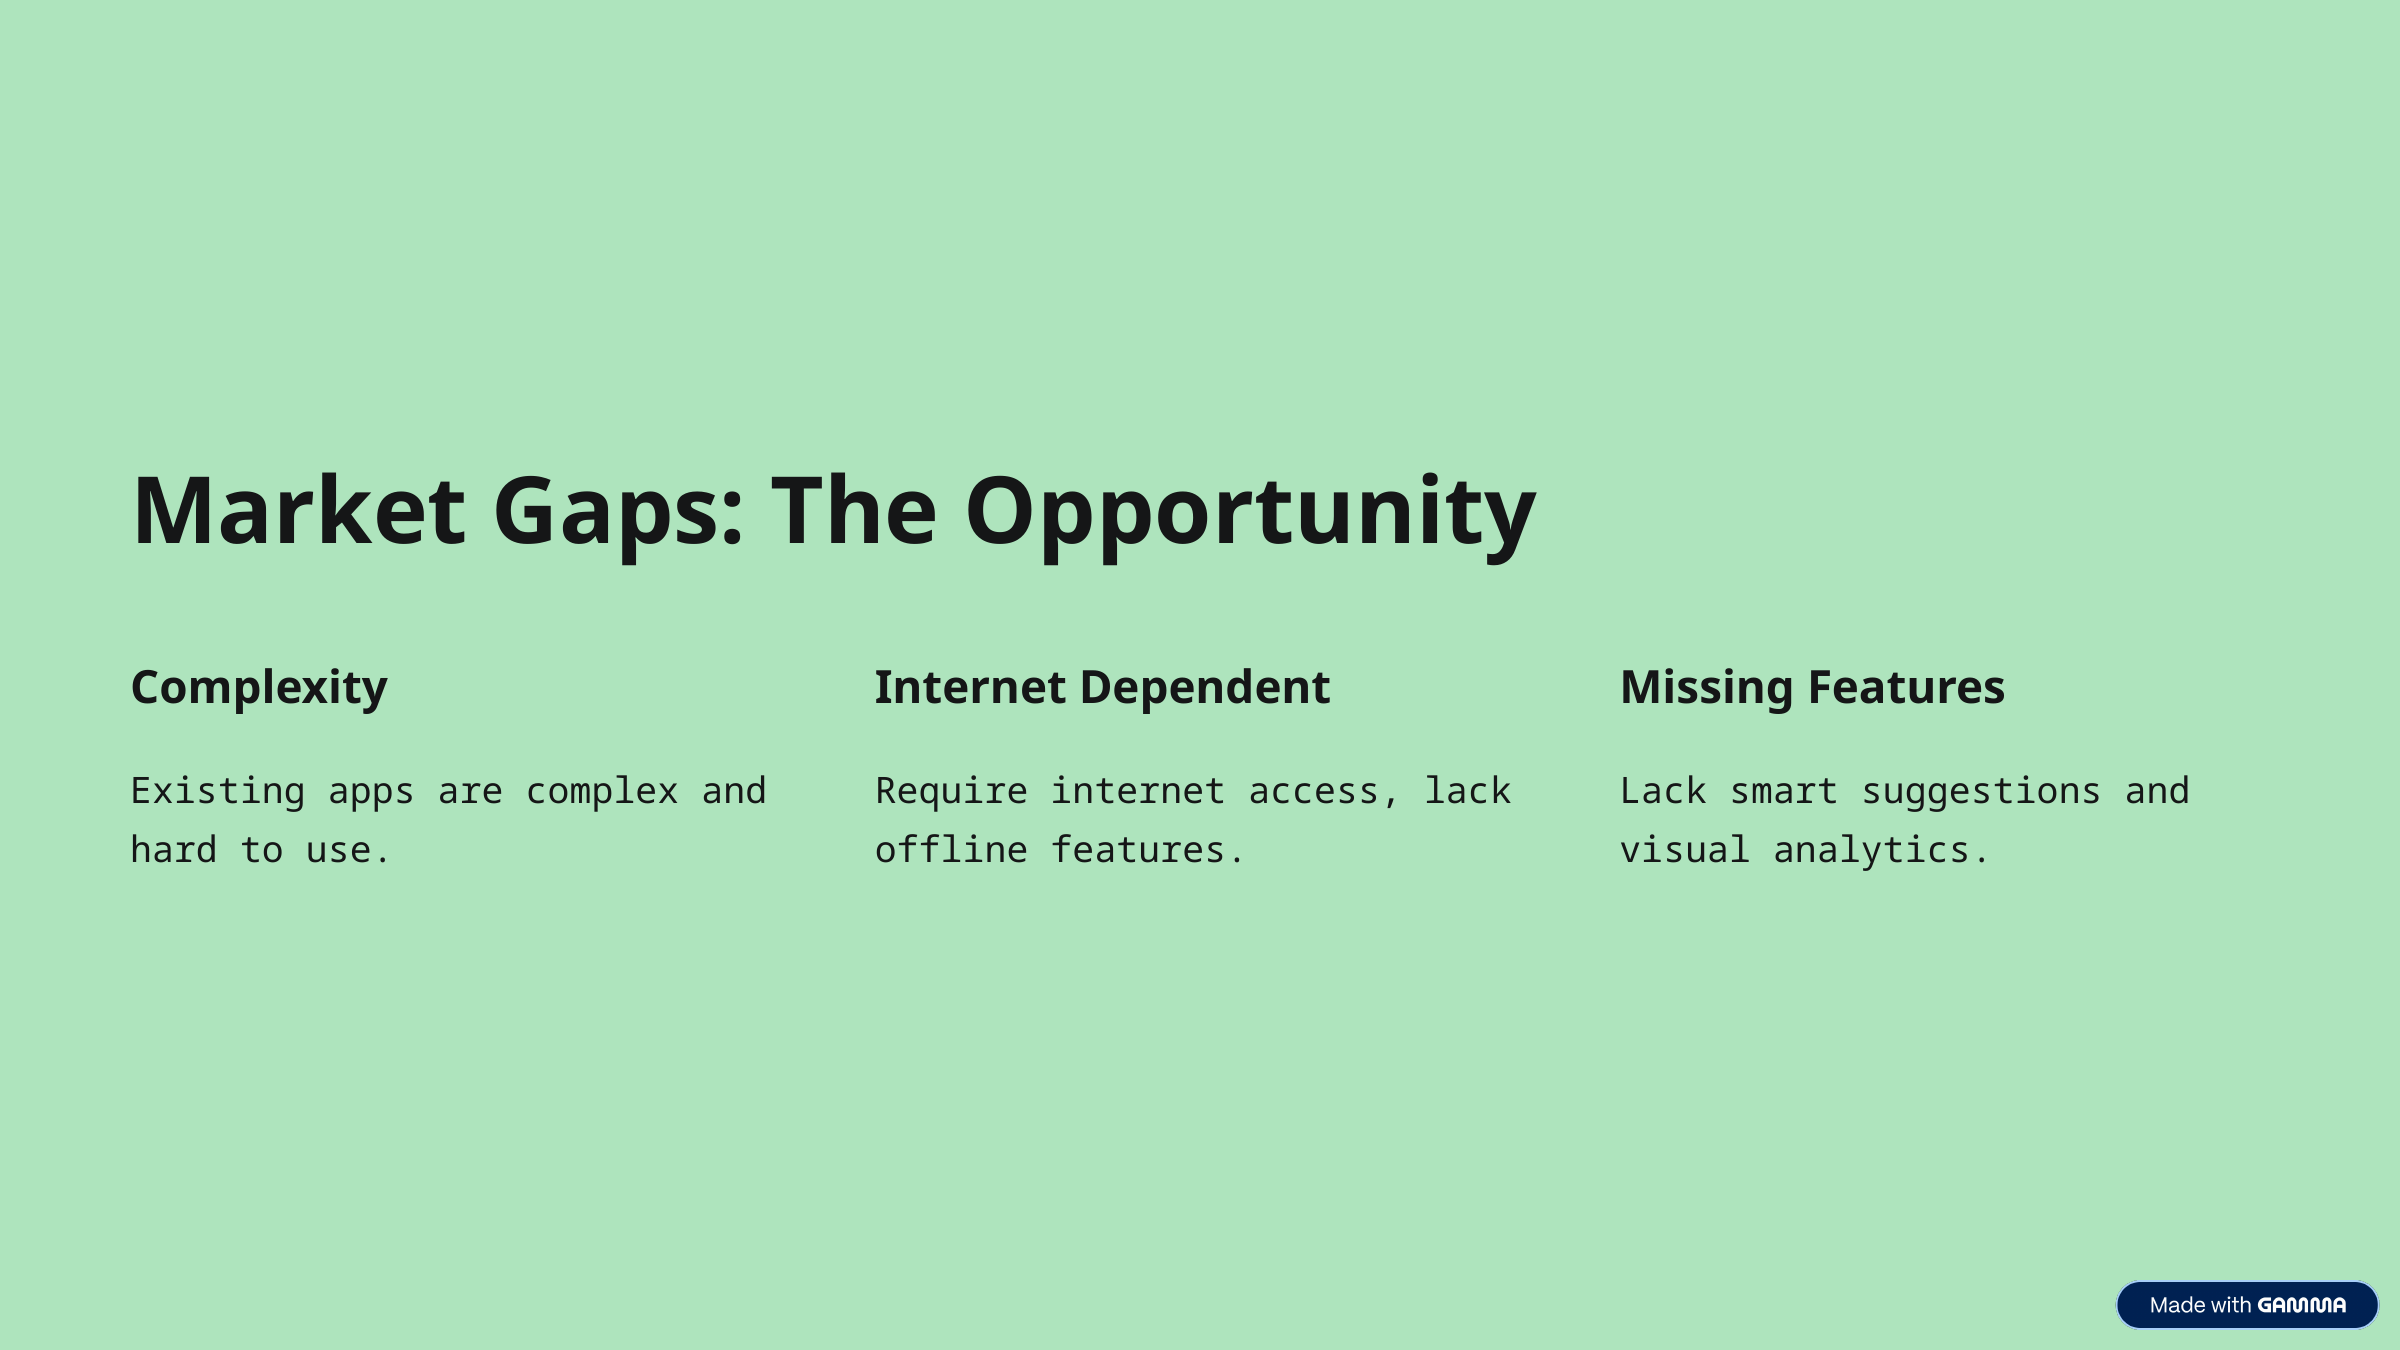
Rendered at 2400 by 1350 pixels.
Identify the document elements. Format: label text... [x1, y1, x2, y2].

text_box Market Gaps: The Opportunity [130, 446, 1658, 563]
text_box Internet Dependent [874, 655, 1377, 714]
text_box Existing apps are complex and hard to use. [130, 751, 783, 871]
text_box Missing Features [1619, 655, 2085, 714]
text_box Complexity [130, 655, 596, 714]
picture [2106, 1271, 2389, 1339]
text_box Lack smart suggestions and visual analytics. [1619, 751, 2272, 871]
text_box Require internet access, lack offline features. [874, 751, 1528, 871]
